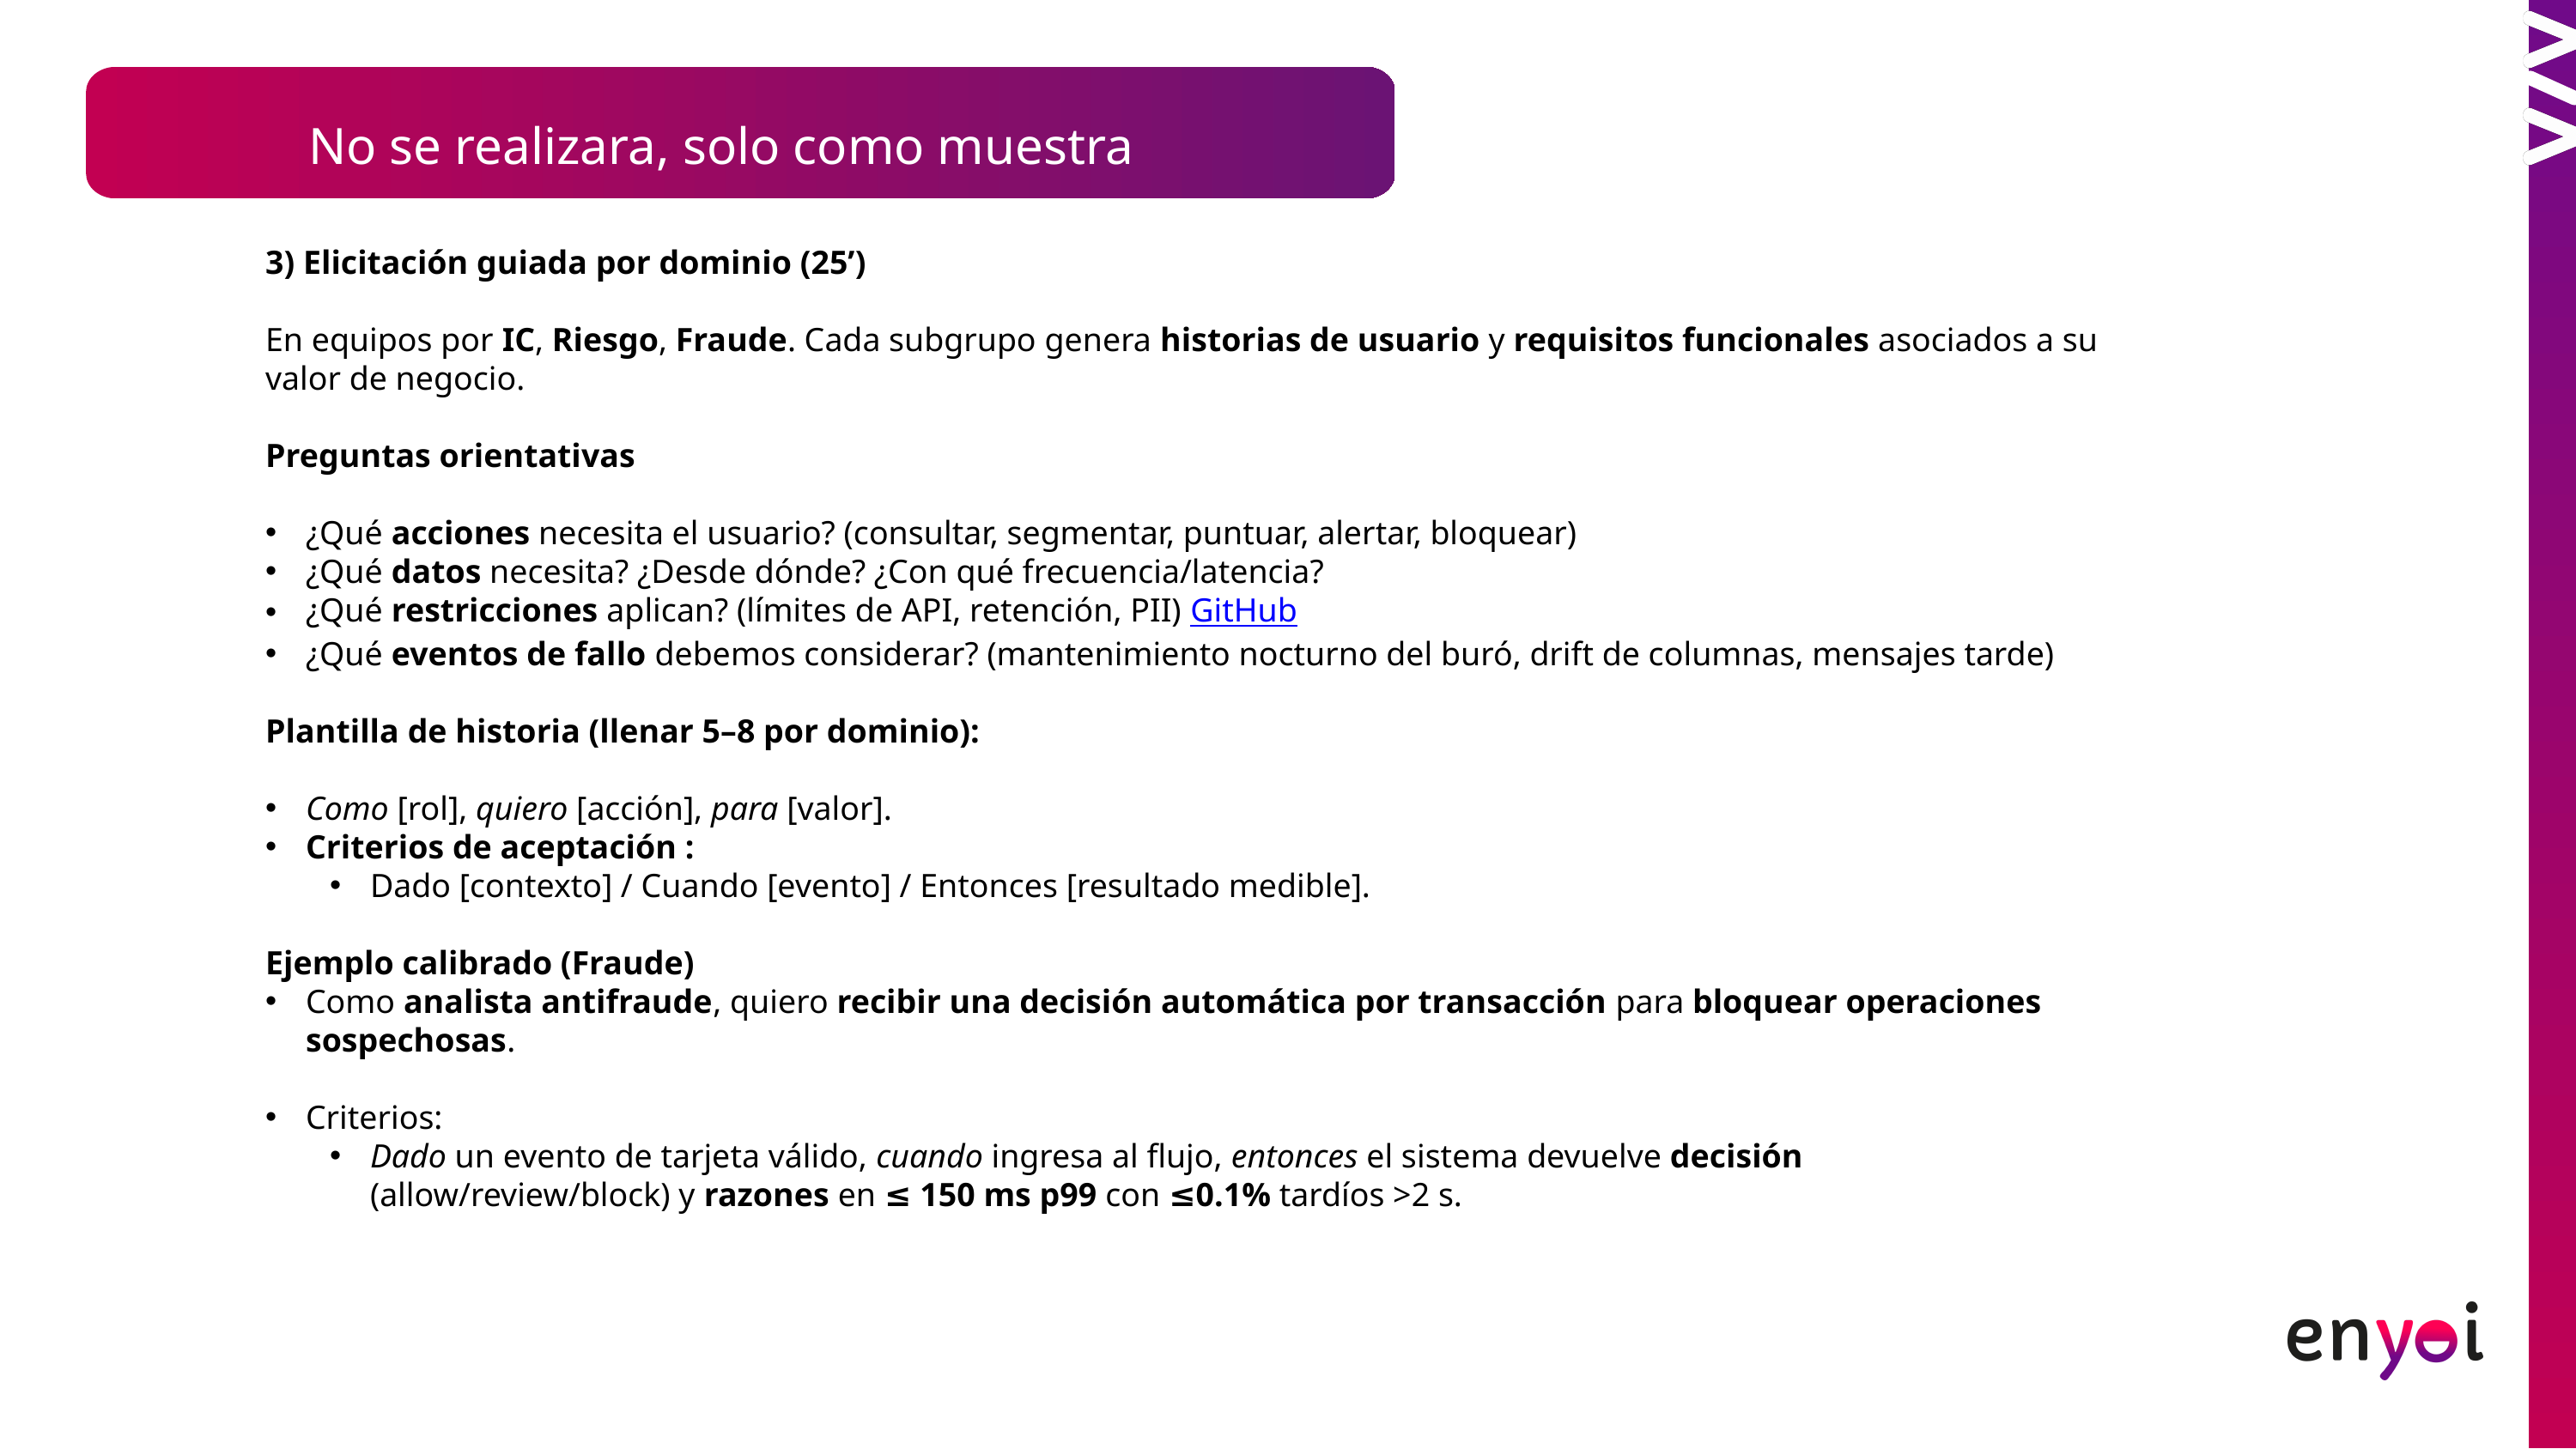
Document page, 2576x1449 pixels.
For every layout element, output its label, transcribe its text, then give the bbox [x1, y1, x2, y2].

text_box [2287, 1301, 2483, 1380]
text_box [2520, 0, 2576, 1449]
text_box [85, 66, 1395, 255]
text_box 3) Elicitación guiada por dominio (25’) En equipos por IC, Riesgo, Fraude. Cada subgrupo genera historias de usuario y requisitos funcionales asociados a su valor de negocio. Preguntas orientativas ¿Qué acciones necesita el usuario? (consultar, segmentar, puntuar, alertar, bloquear) ¿Qué datos necesita? ¿Desde dónde? ¿Con qué frecuencia/latencia? ¿Qué restricciones aplican? (límites de API, retención, PII) GitHub ¿Qué eventos de fallo debemos considerar? (mantenimiento nocturno del buró, drift de columnas, mensajes tarde) Plantilla de historia (llenar 5–8 por dominio): Como [rol], quiero [acción], para [valor]. Criterios de aceptación : Dado [contexto] / Cuando [evento] / Entonces [resultado medible]. Ejemplo calibrado (Fraude) Como analista antifraude, quiero recibir una decisión automática por transacción para bloquear operaciones sospechosas. Criterios: Dado un evento de tarjeta válido, cuando ingresa al flujo, entonces el sistema devuelve decisión (allow/review/block) y razones en ≤ 150 ms p99 con ≤0.1% tardíos >2 s. [252, 235, 2121, 1220]
